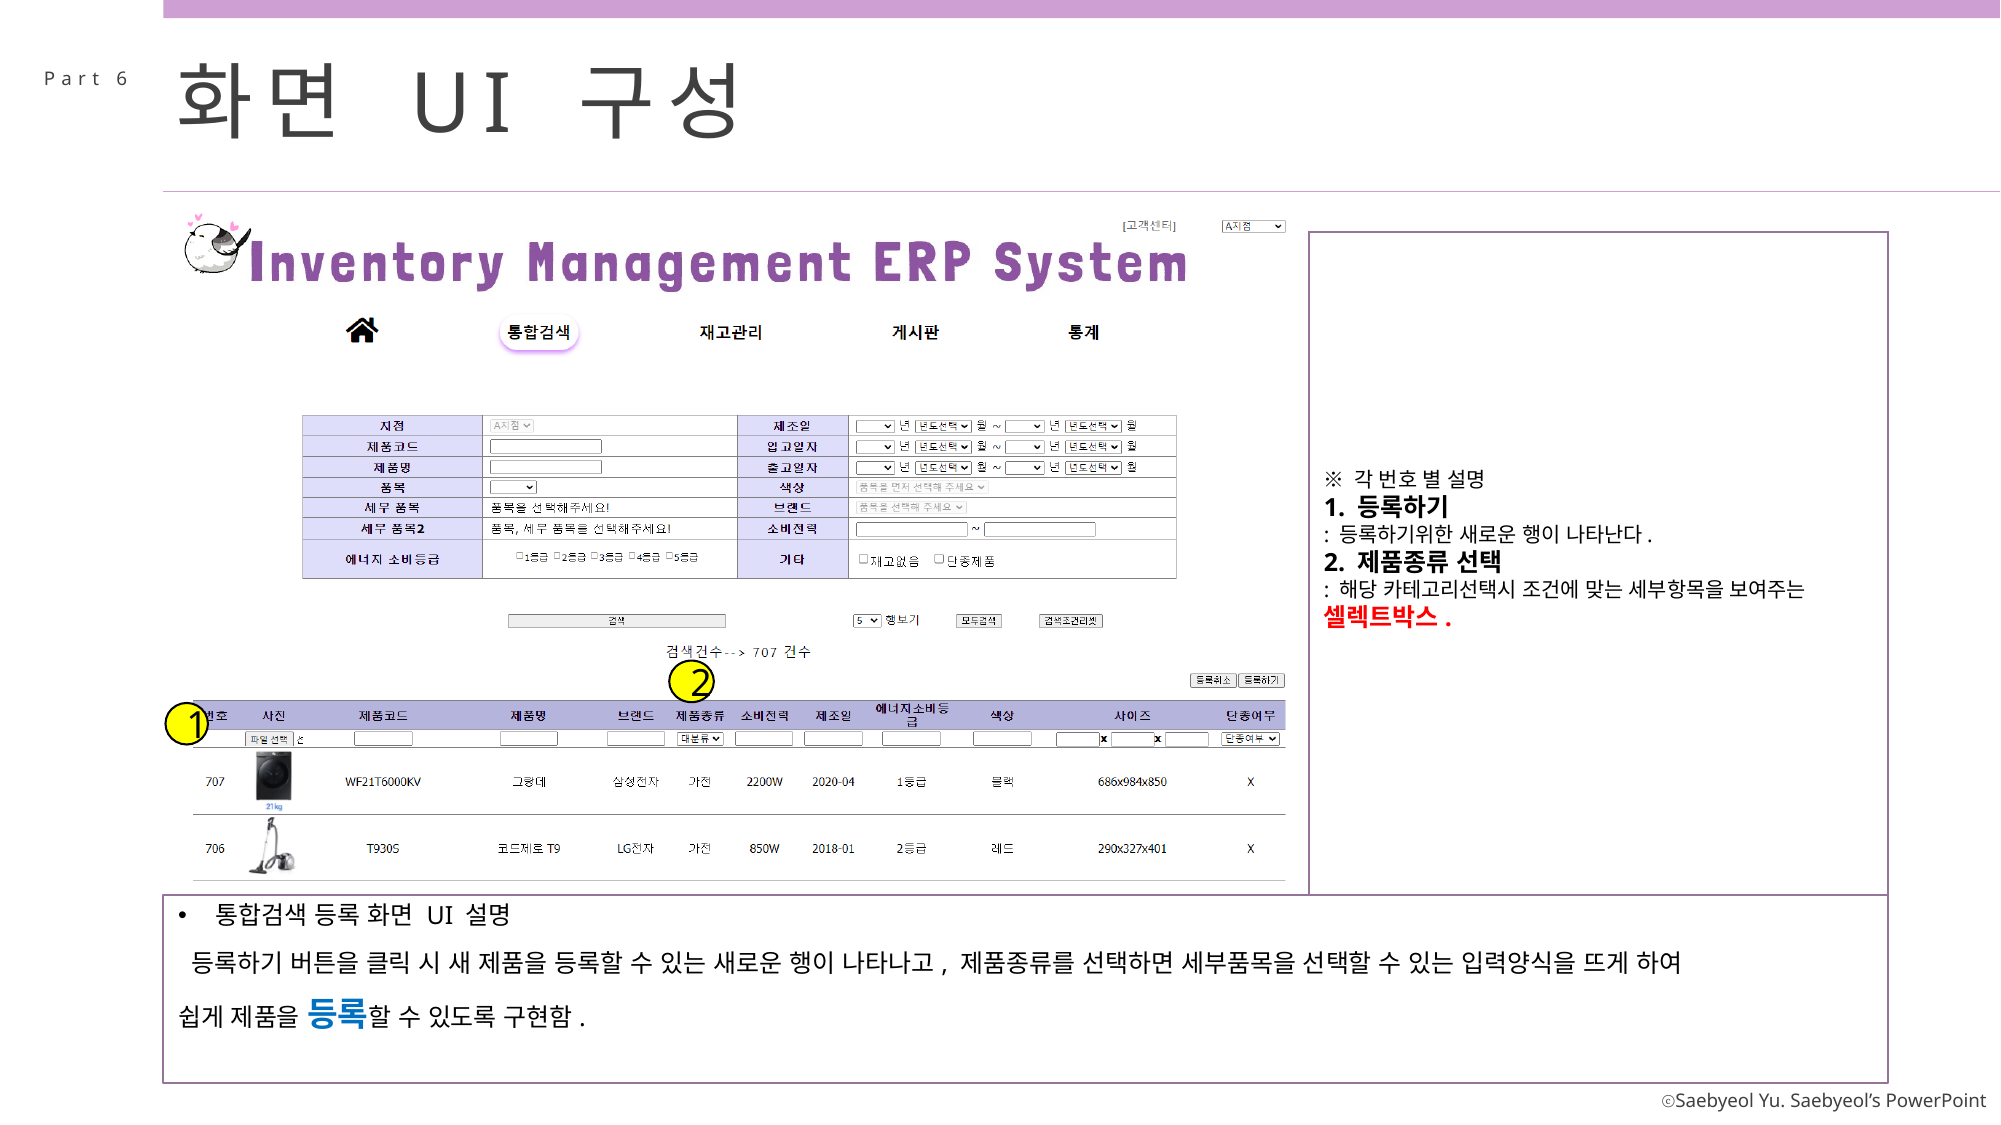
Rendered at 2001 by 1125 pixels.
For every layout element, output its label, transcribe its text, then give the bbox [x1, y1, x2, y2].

text_box 통합검색 등록 화면 UI 설명 등록하기 버튼을 클릭 시 새 제품을 등록할 수 있는 새로운 행이 나타나고, 제품종류를 선택하면 세부품목을 선택할 수 있는 입력양식을 뜨게 하여 쉽게 제품을 등록할 수 있도록 구현함. [163, 895, 1889, 1083]
picture [163, 205, 1294, 881]
text_box ※ 각 번호 별 설명 1. 등록하기 : 등록하기위한 새로운 행이 나타난다. 2. 제품종류 선택 : 해당 카테고리선택시 조건에 맞는 세부항목을 보여주는 셀렉트박스. [1308, 231, 1889, 896]
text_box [26, 0, 2000, 192]
